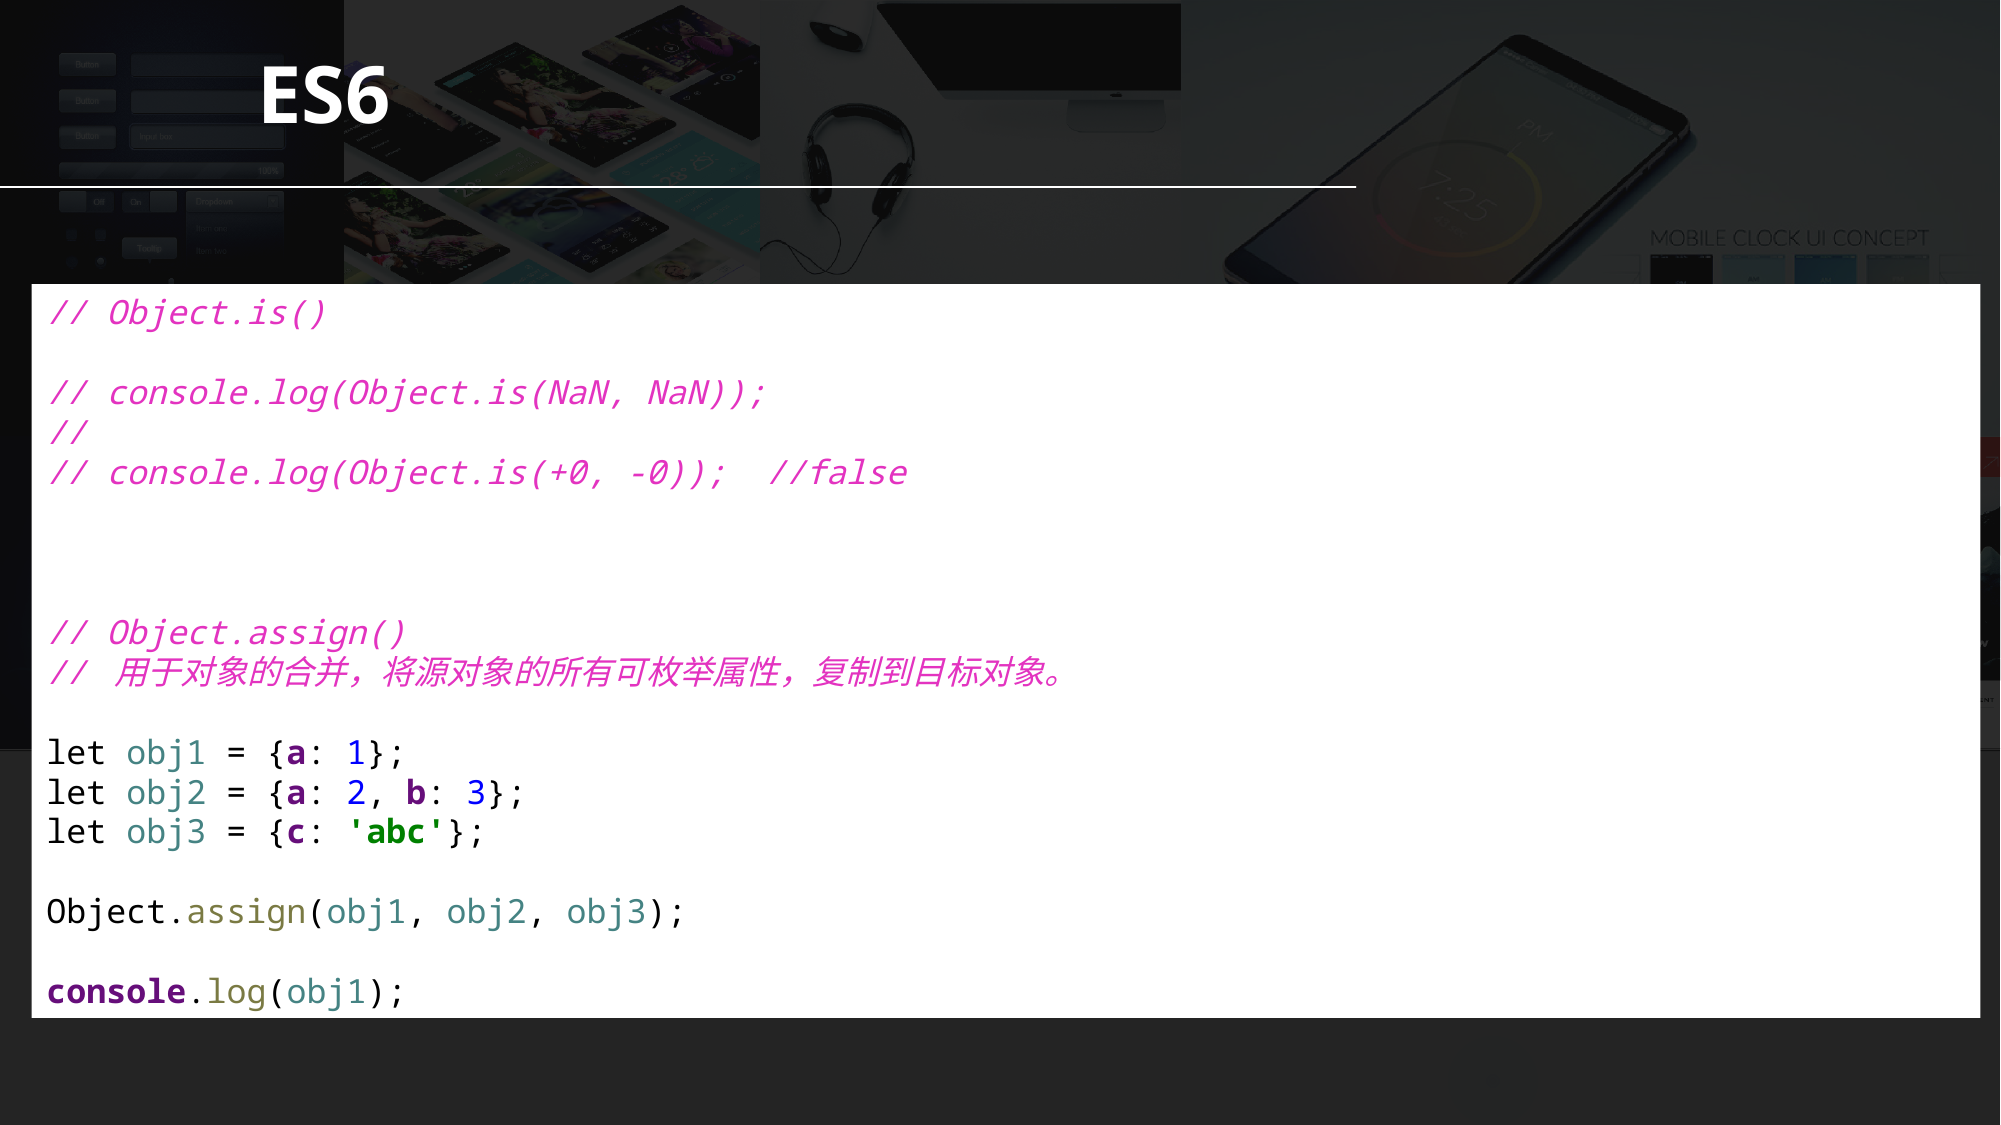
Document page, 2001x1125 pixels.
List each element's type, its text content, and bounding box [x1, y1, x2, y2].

list ES6 [242, 36, 1350, 187]
list // Object.is() // console.log(Object.is(NaN, NaN)); // // console.log(Object.is(+0, -0)); //false // Object.assign() // 用于对象的合并，将源对象的所有可枚举属性，复制到目标对象。 let obj1 = {a: 1}; let obj2 = {a: 2, b: 3}; let obj3 = {c: 'abc'}; Object.assign(obj1, obj2, obj3); console.log(obj1); [31, 284, 1981, 1018]
